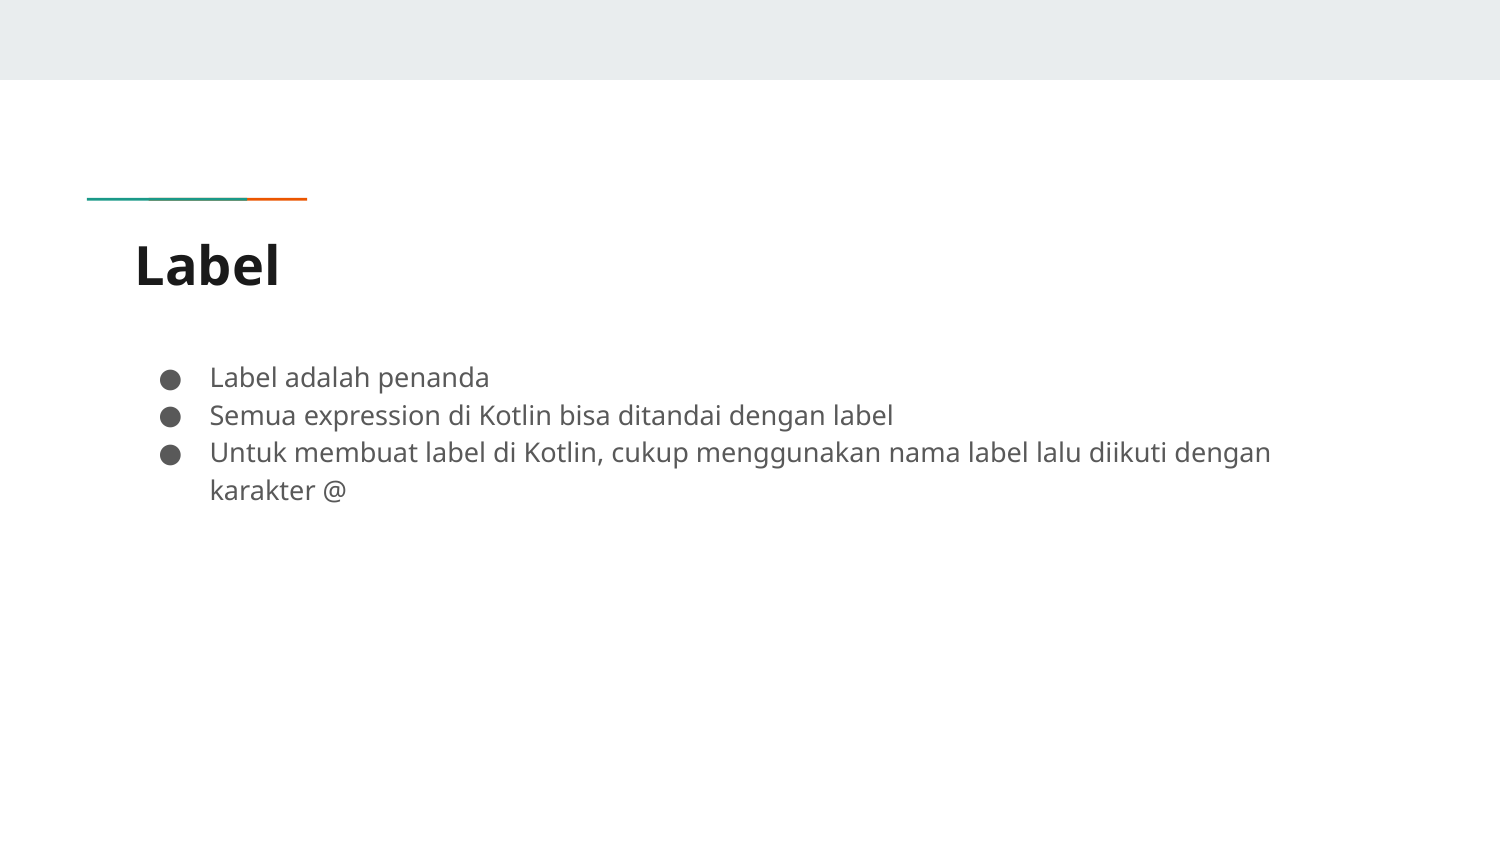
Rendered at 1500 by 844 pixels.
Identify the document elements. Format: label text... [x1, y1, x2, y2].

title Label [119, 216, 1381, 305]
list Label adalah penanda Semua expression di Kotlin bisa ditandai dengan label Untuk membuat label di Kotlin, cukup menggunakan nama label lalu diikuti dengan karakter @ [119, 341, 1381, 712]
